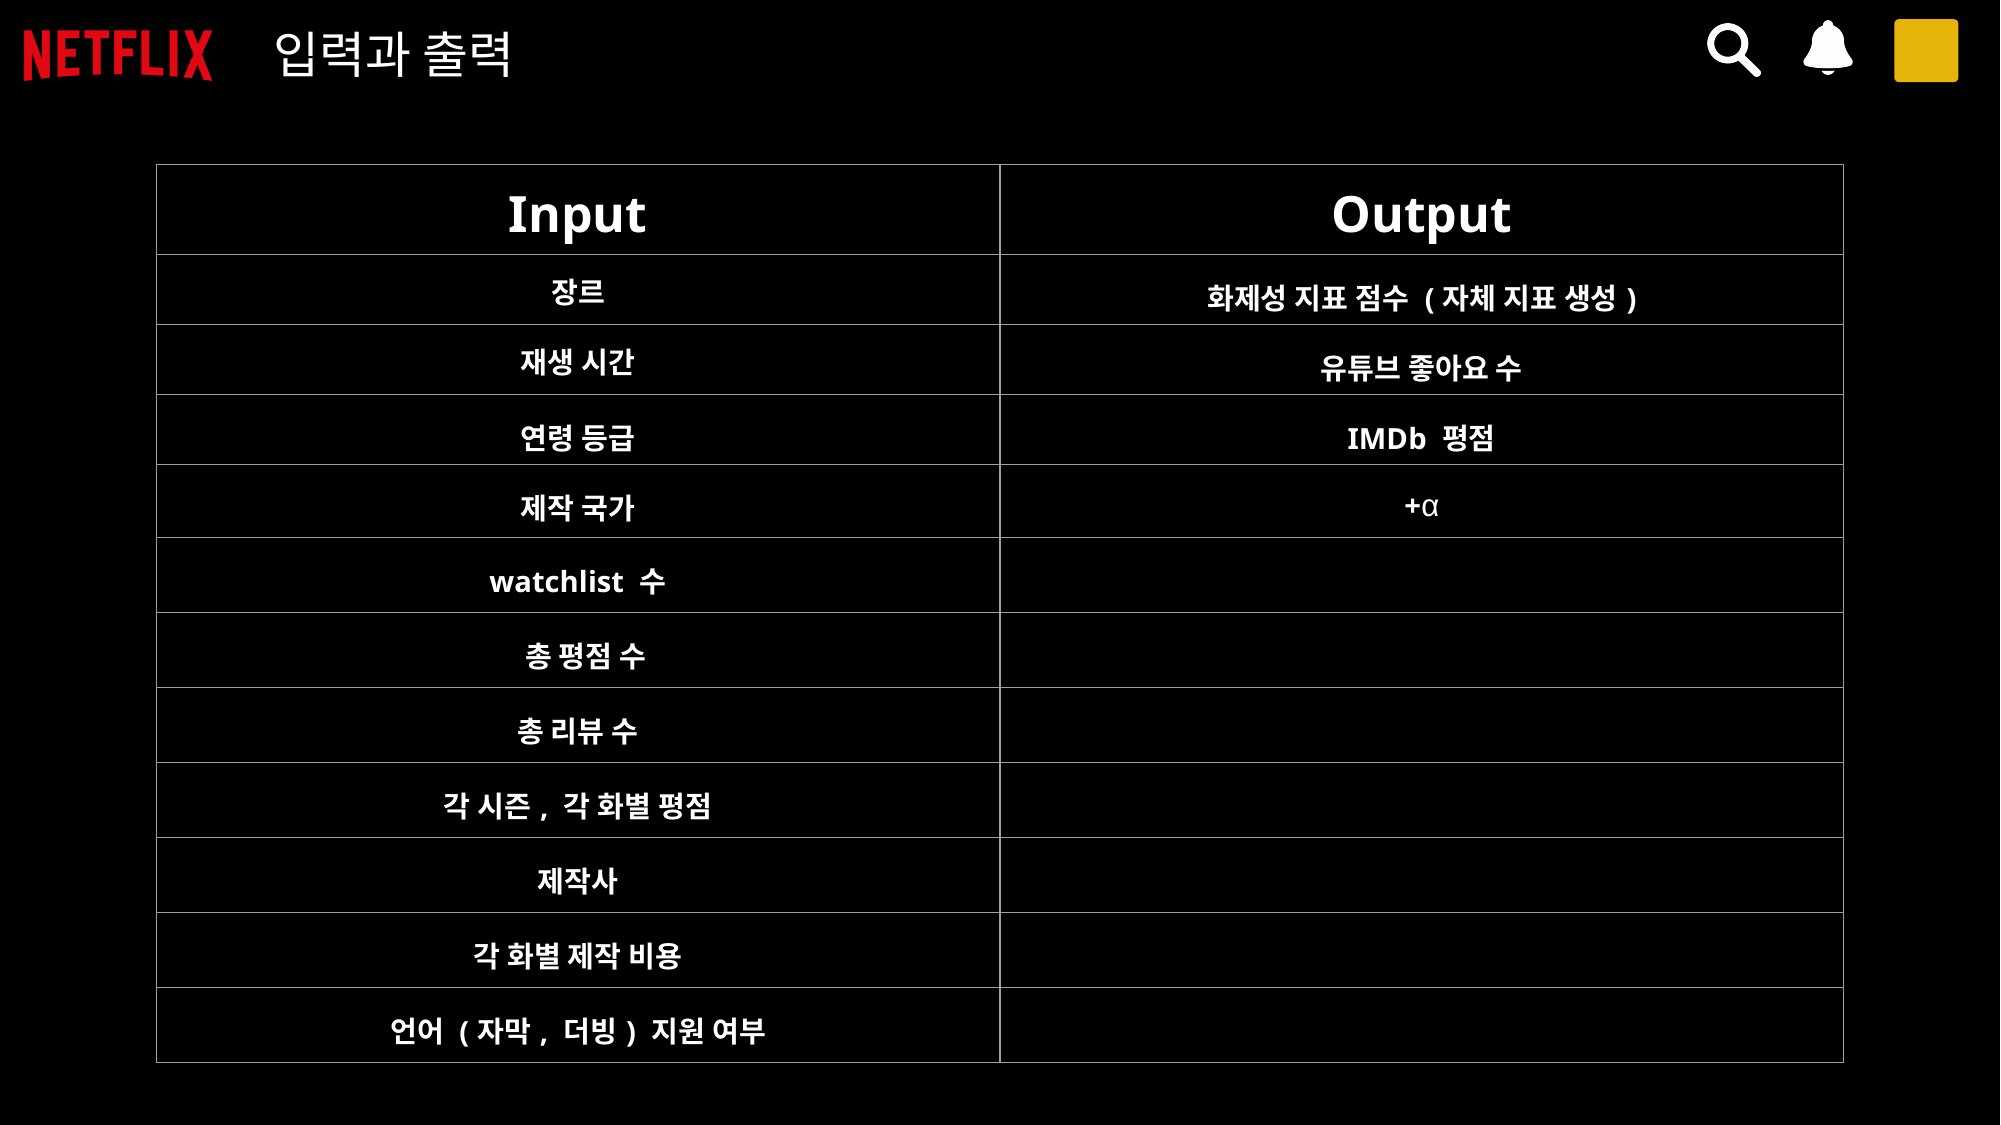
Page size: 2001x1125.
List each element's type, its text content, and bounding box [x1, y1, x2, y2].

table_cell IMDb 평점 [1001, 395, 1843, 464]
table_cell 각 화별 제작 비용 [157, 913, 999, 987]
table_cell [1001, 688, 1843, 762]
table_cell 연령 등급 [157, 395, 999, 464]
table_cell [1001, 763, 1843, 837]
table_cell [1001, 913, 1843, 987]
picture [17, 18, 219, 86]
table_cell 총 리뷰 수 [157, 688, 999, 762]
text_box 입력과 출력 [258, 16, 1394, 92]
picture [1707, 23, 1762, 78]
table_cell +α [1001, 465, 1843, 537]
table_cell 언어 (자막, 더빙) 지원 여부 [157, 988, 999, 1062]
table_cell watchlist 수 [157, 538, 999, 612]
table_cell 제작 국가 [157, 465, 999, 537]
table_cell [1001, 988, 1843, 1062]
table_cell 화제성 지표 점수 (자체 지표 생성) [1001, 255, 1843, 324]
table_cell 각 시즌, 각 화별 평점 [157, 763, 999, 837]
table_cell [1001, 613, 1843, 687]
picture [1800, 20, 1855, 75]
table_header Output [1001, 165, 1843, 254]
table_cell [1001, 838, 1843, 912]
table_cell 재생 시간 [157, 325, 999, 394]
table_cell [1001, 538, 1843, 612]
text_box [1894, 19, 1959, 83]
table_cell 제작사 [157, 838, 999, 912]
table_cell 장르 [157, 255, 999, 324]
table_cell 총 평점 수 [157, 613, 999, 687]
table_cell 유튜브 좋아요 수 [1001, 325, 1843, 394]
table_header Input [157, 165, 999, 254]
